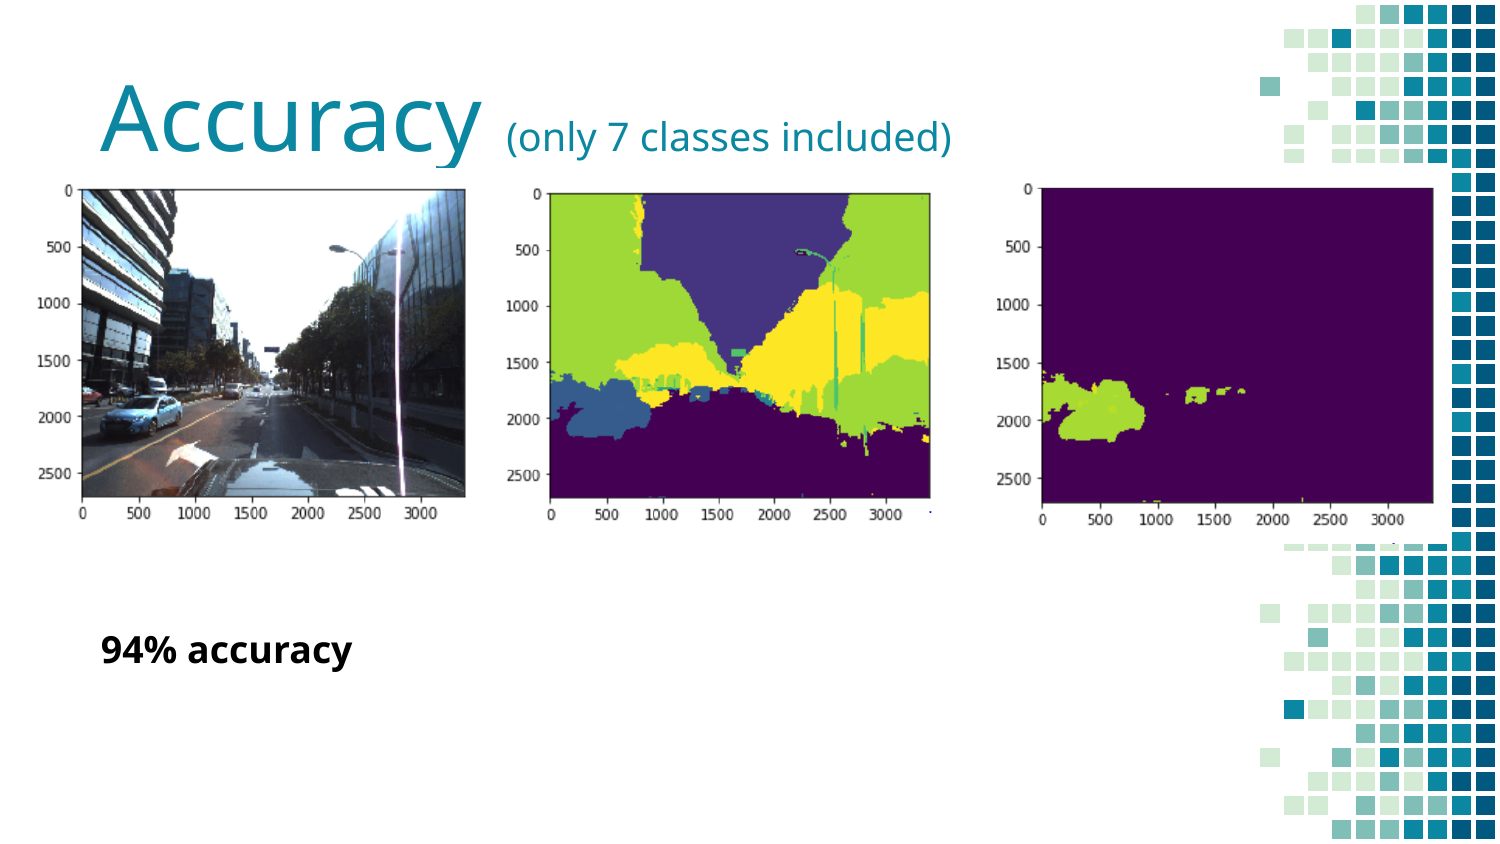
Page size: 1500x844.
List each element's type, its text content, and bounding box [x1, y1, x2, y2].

picture [493, 168, 958, 539]
picture [997, 163, 1448, 544]
text_box 94% accuracy [85, 610, 691, 734]
text_box Accuracy (only 7 classes included) [85, 45, 1366, 144]
picture [24, 168, 489, 536]
